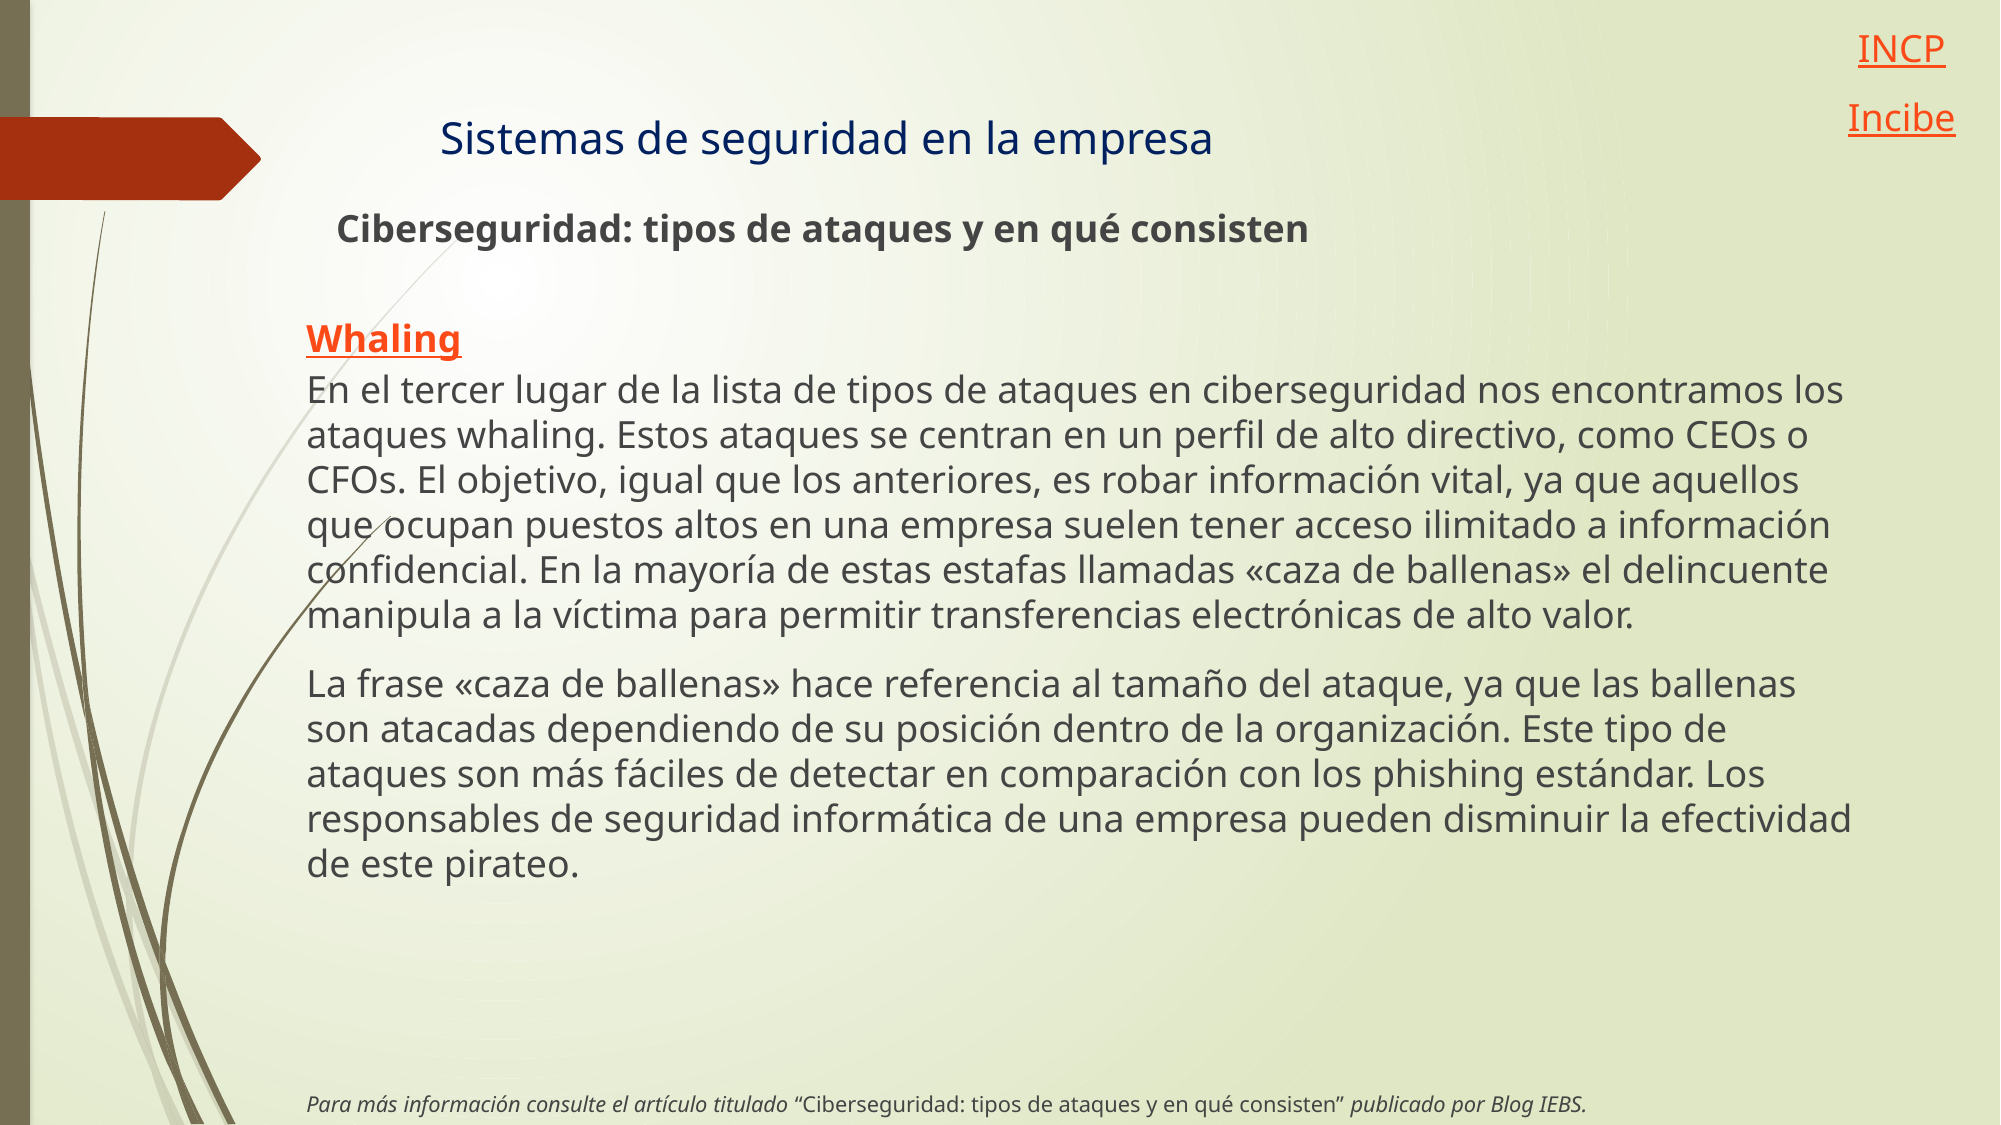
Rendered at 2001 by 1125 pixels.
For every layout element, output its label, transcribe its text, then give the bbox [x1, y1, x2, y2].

text_box Para más información consulte el artículo titulado “Ciberseguridad: tipos de ataques y en qué consisten” publicado por Blog IEBS. [291, 1083, 2000, 1125]
text_box Ciberseguridad: tipos de ataques y en qué consisten [321, 197, 1369, 258]
text_box Incibe [1833, 86, 1971, 153]
text_box Whaling En el tercer lugar de la lista de tipos de ataques en ciberseguridad nos encontramos los ataques whaling. Estos ataques se centran en un perfil de alto directivo, como CEOs o CFOs. El objetivo, igual que los anteriores, es robar información vital, ya que aquellos que ocupan puestos altos en una empresa suelen tener acceso ilimitado a información confidencial. En la mayoría de estas estafas llamadas «caza de ballenas» el delincuente manipula a la víctima para permitir transferencias electrónicas de alto valor. La frase «caza de ballenas» hace referencia al tamaño del ataque, ya que las ballenas son atacadas dependiendo de su posición dentro de la organización. Este tipo de ataques son más fáciles de detectar en comparación con los phishing estándar. Los responsables de seguridad informática de una empresa pueden disminuir la efectividad de este pirateo. [291, 307, 1870, 893]
text_box INCP [1843, 17, 1961, 84]
text_box Sistemas de seguridad en la empresa [425, 102, 1506, 172]
